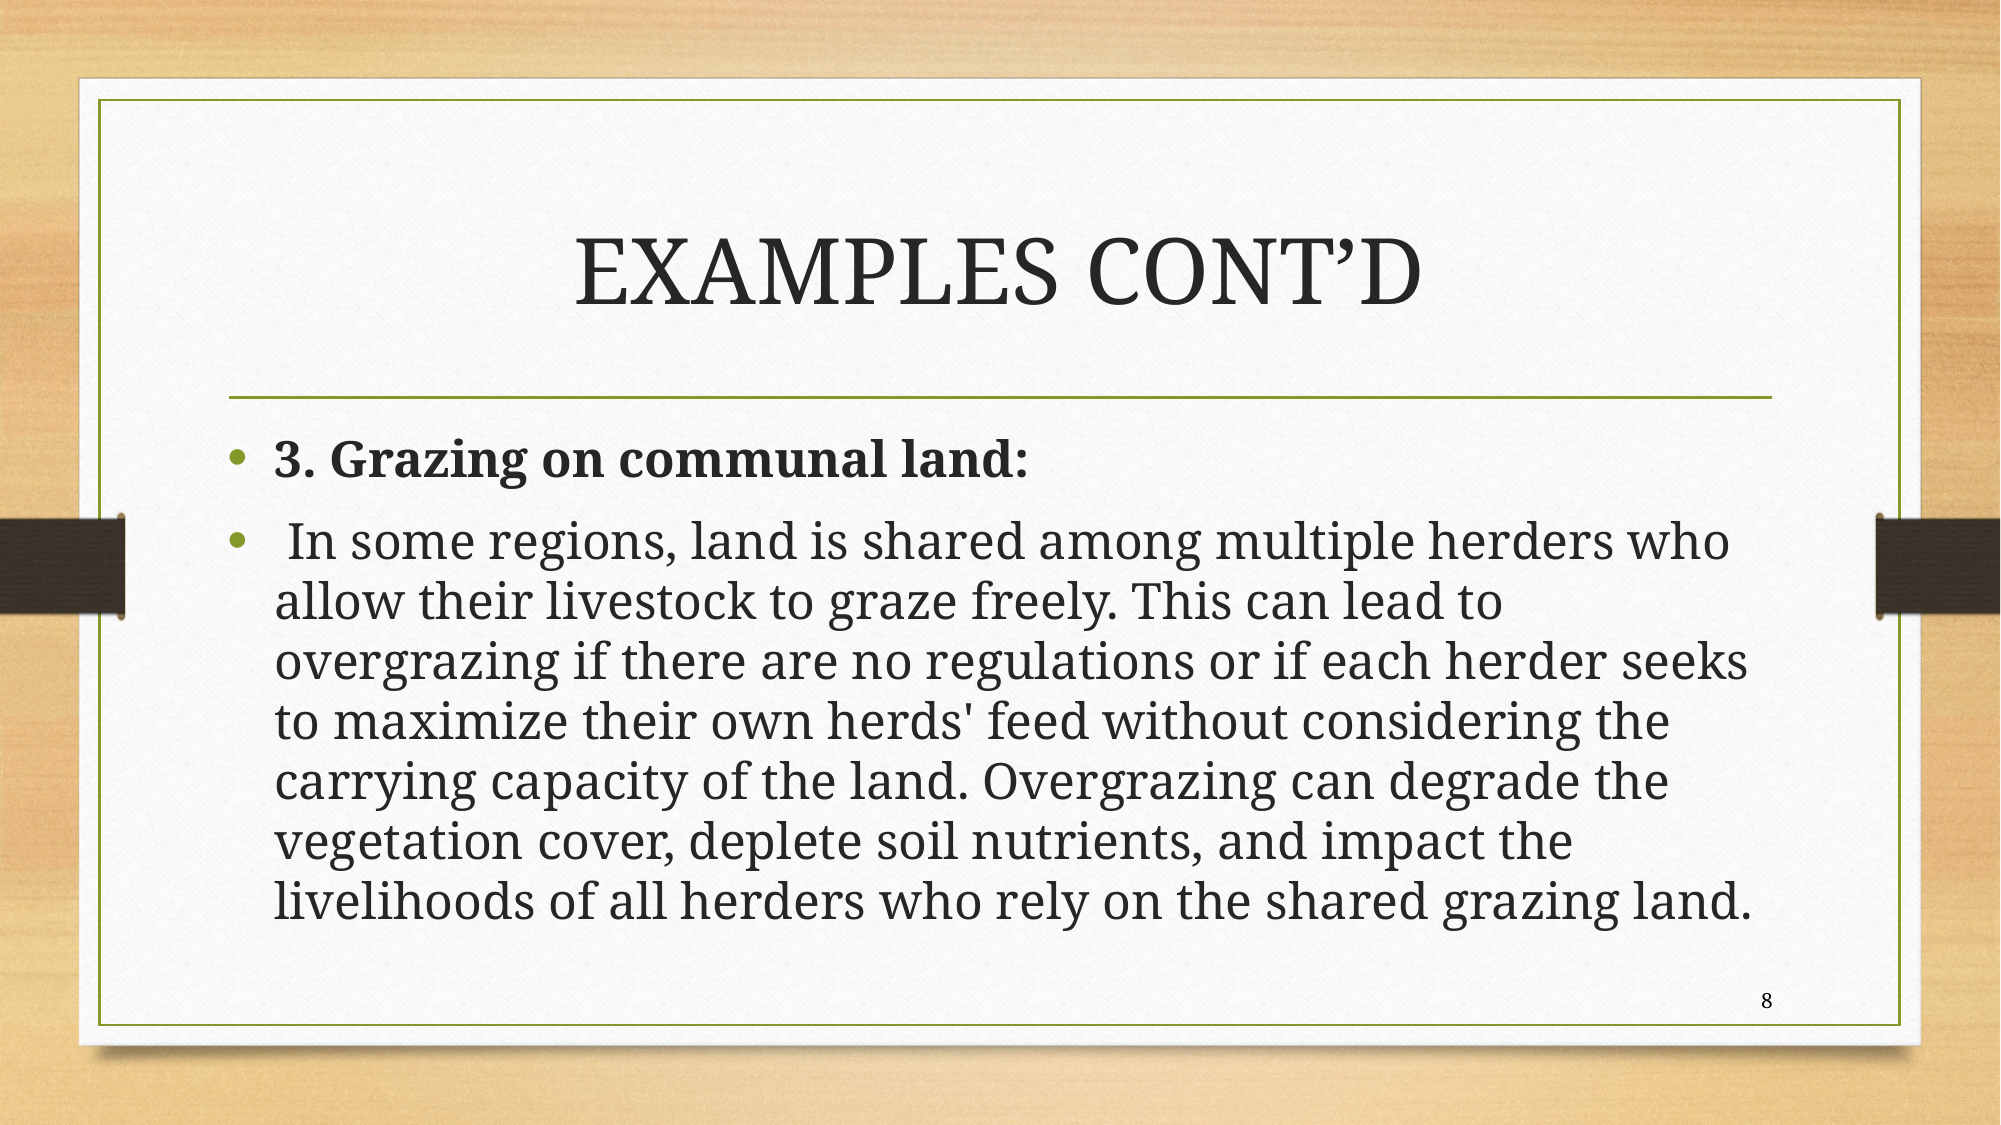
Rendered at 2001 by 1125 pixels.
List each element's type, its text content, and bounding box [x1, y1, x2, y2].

slide_number 8 [1698, 979, 1788, 1025]
picture [0, 0, 2001, 1125]
list 3. Grazing on communal land: In some regions, land is shared among multiple herders who allow their livestock to graze freely. This can lead to overgrazing if there are no regulations or if each herder seeks to maximize their own herds' feed without considering the carrying capacity of the land. Overgrazing can degrade the vegetation cover, deplete soil nutrients, and impact the livelihoods of all herders who rely on the shared grazing land. [212, 419, 1788, 964]
title EXAMPLES CONT’D [212, 161, 1788, 375]
